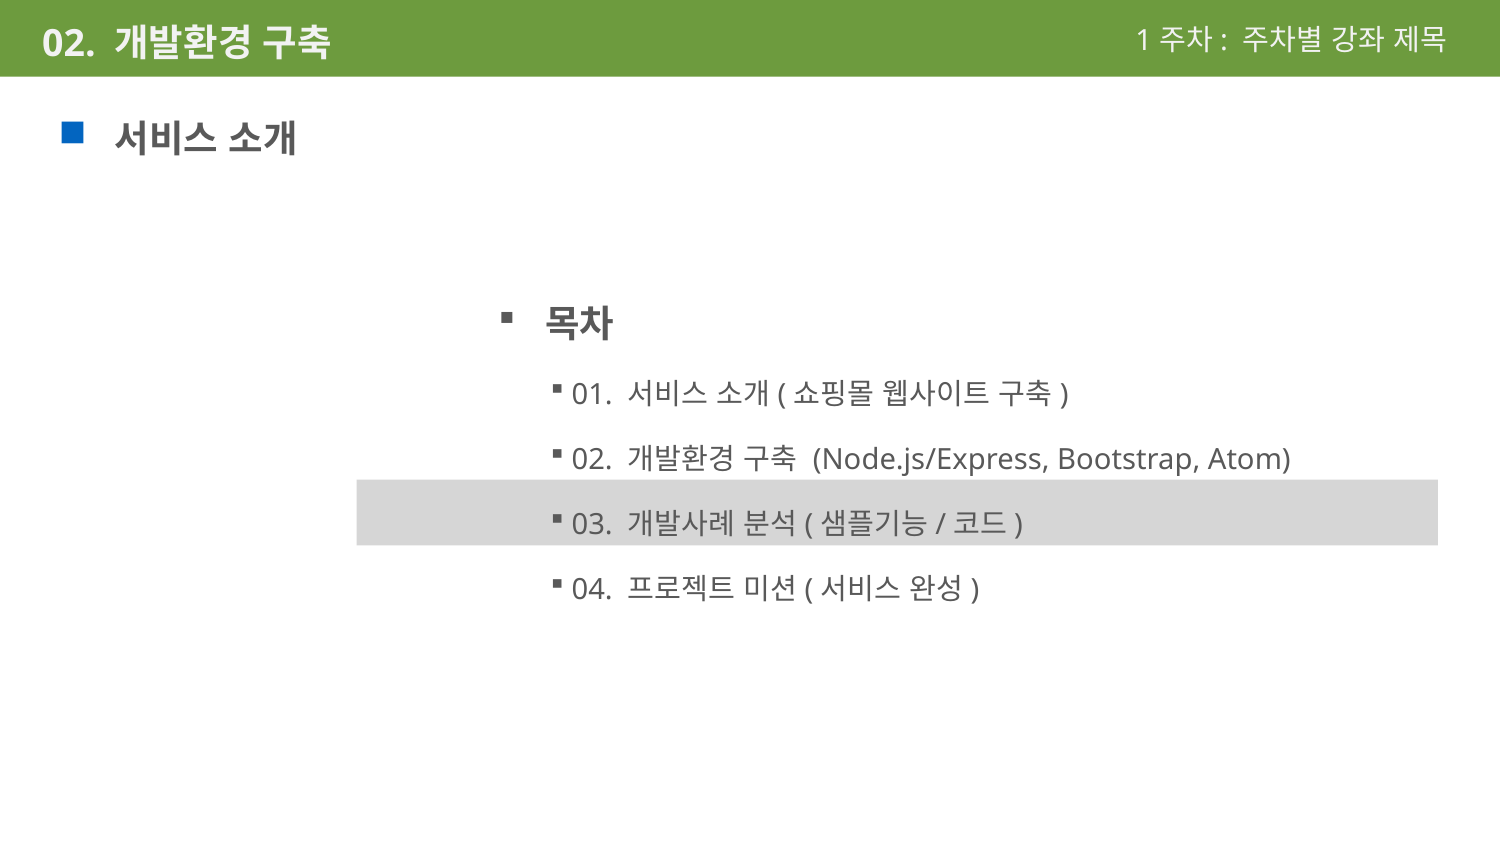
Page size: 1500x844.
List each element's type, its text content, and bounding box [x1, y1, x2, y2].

text_box 1주차: 주차별 강좌 제목 [1127, 19, 1467, 66]
text_box [356, 479, 483, 546]
text_box [1311, 479, 1438, 546]
list 02. 개발환경 구축 [33, 19, 842, 67]
text_box 목차 01. 서비스 소개(쇼핑몰 웹사이트 구축) 02. 개발환경 구축 (Node.js/Express, Bootstrap, Atom) 03. 개발사례 분석(샘플기능/코드) 04. 프로젝트 미션(서비스 완성) [483, 270, 1311, 613]
text_box 서비스 소개 [43, 85, 1254, 242]
